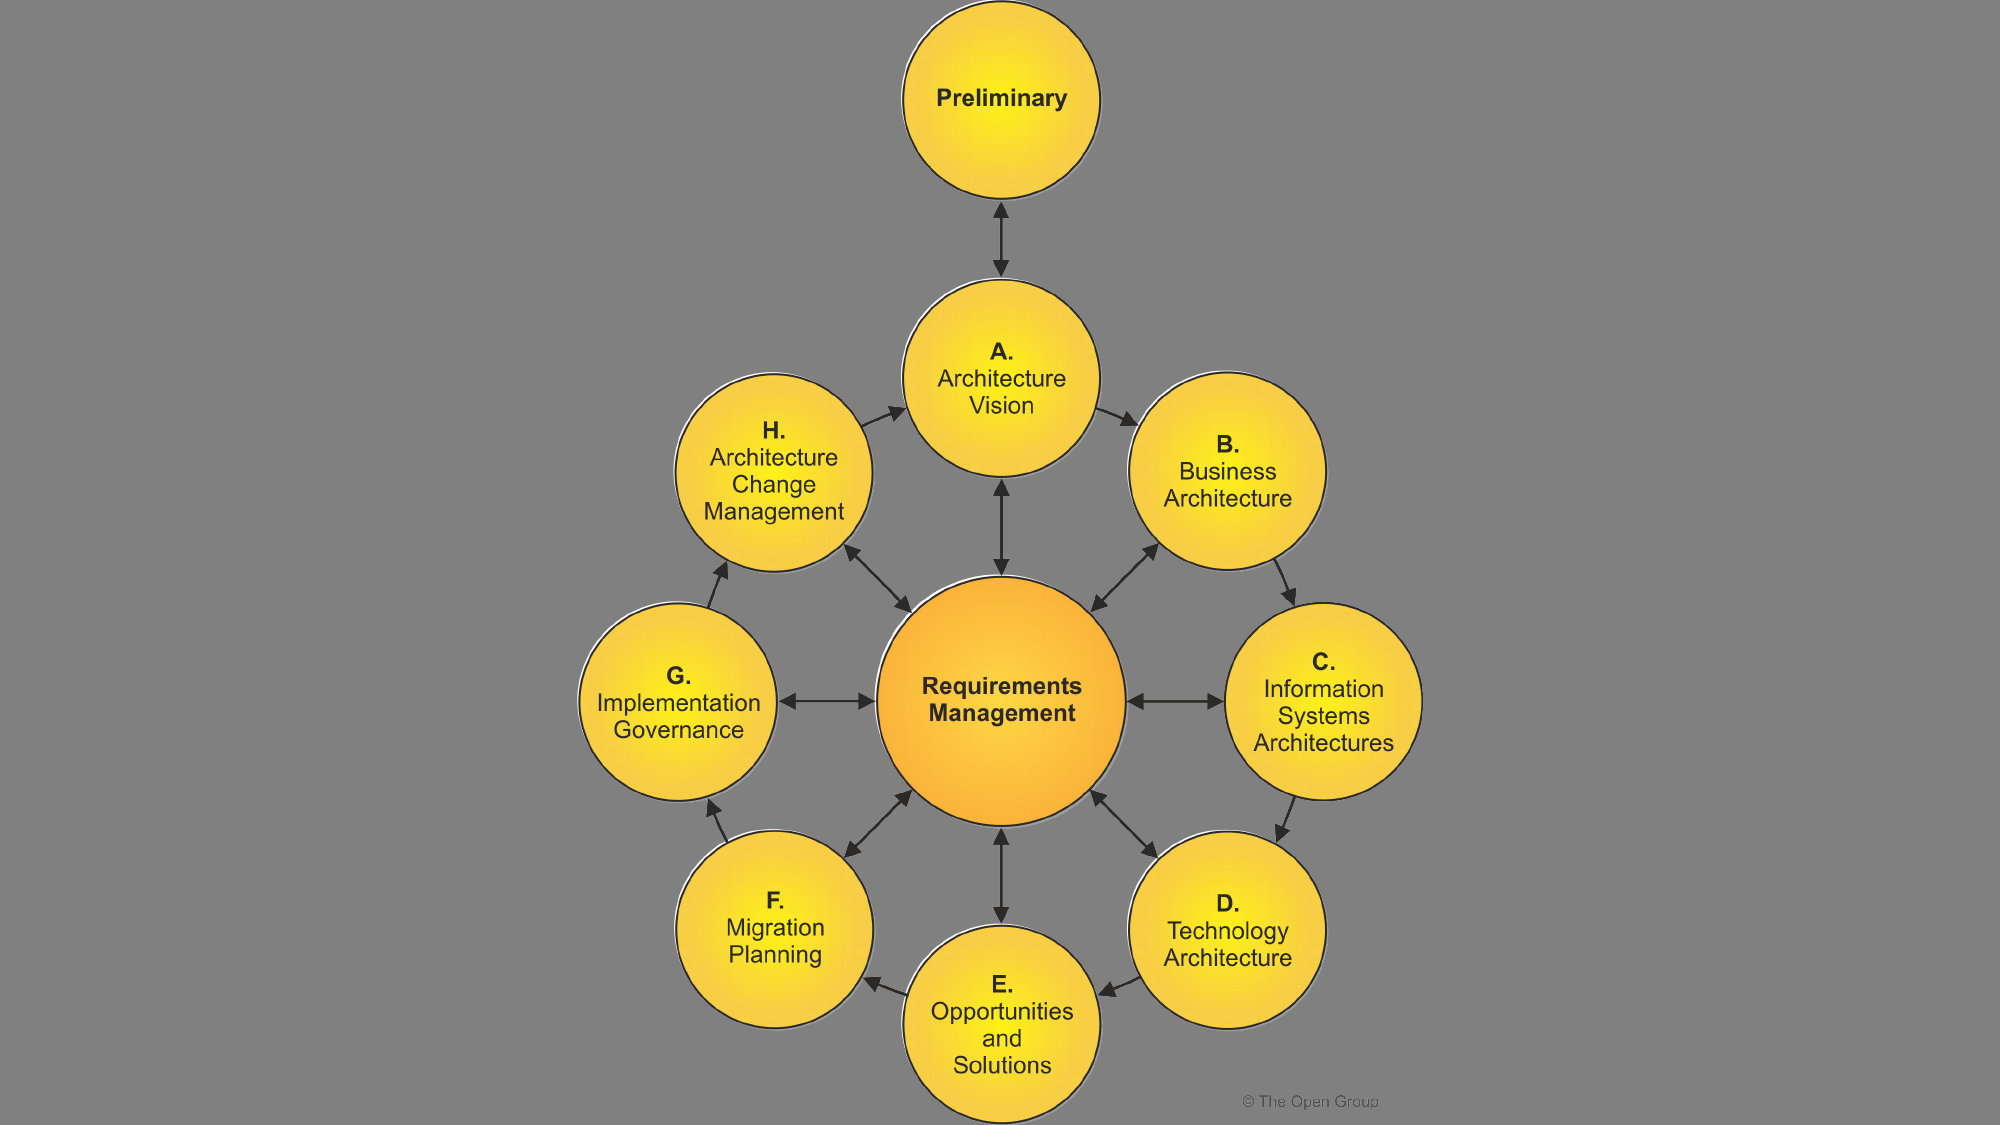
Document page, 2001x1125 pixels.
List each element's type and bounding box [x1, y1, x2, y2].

picture [576, 0, 1423, 1125]
